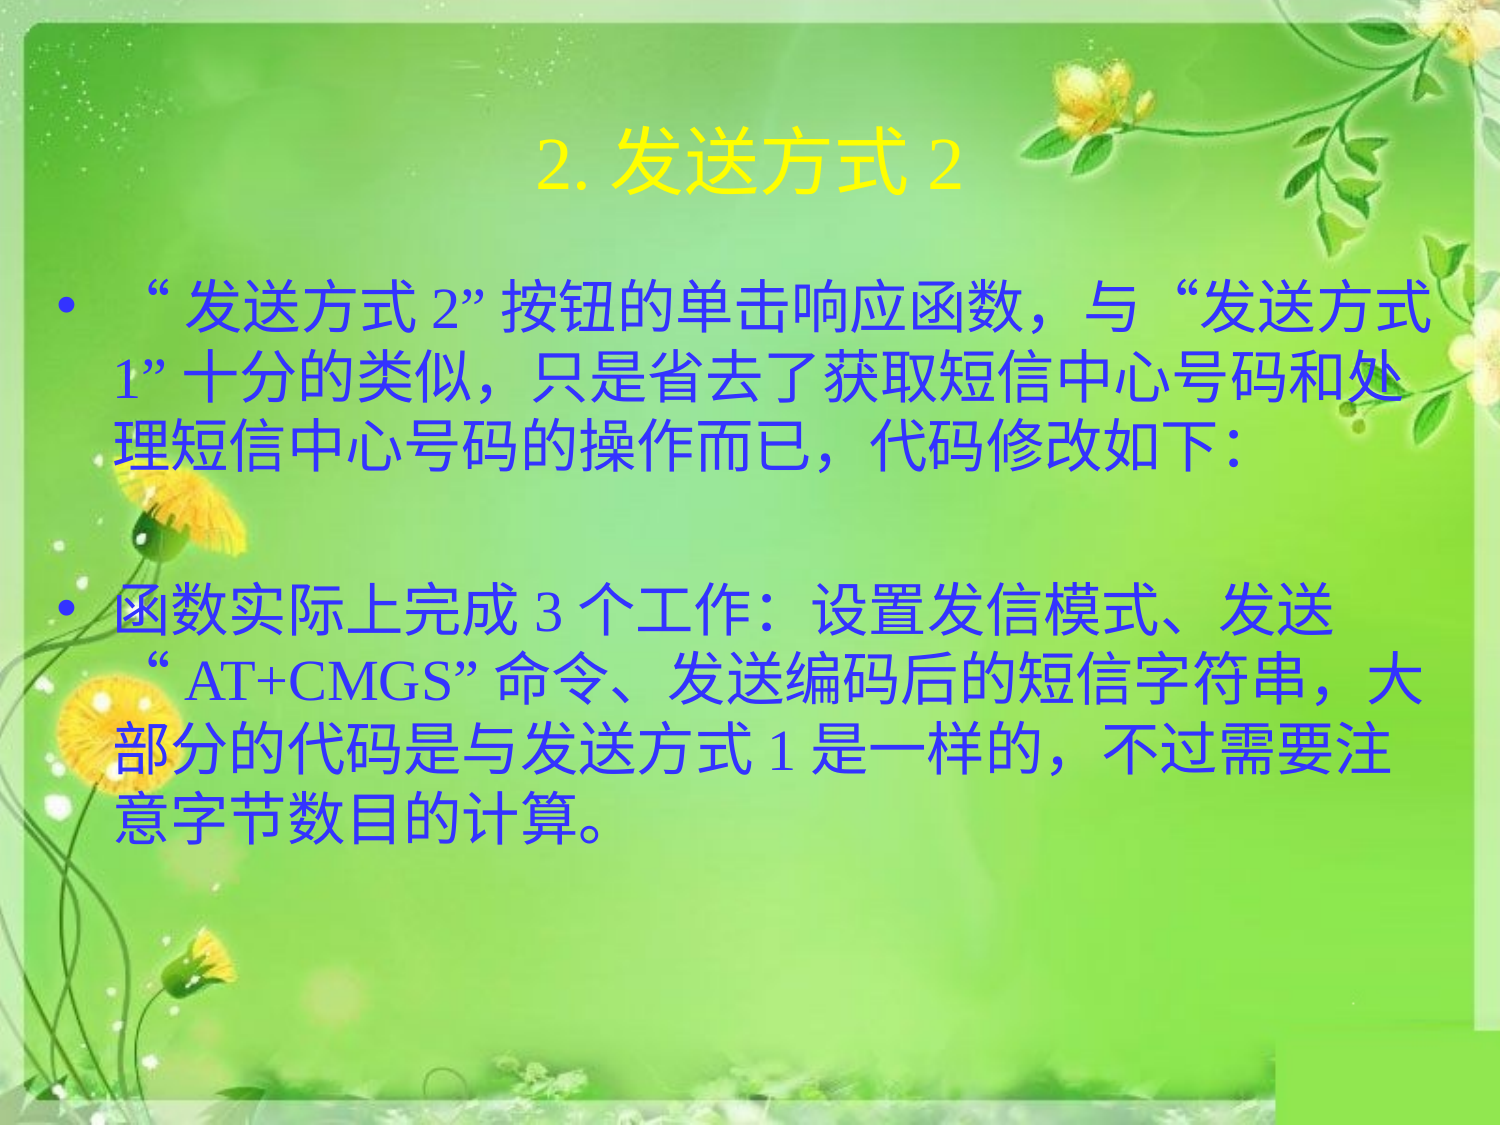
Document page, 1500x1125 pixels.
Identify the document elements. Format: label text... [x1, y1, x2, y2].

picture [0, 0, 1500, 1125]
title 2.发送方式2 [29, 66, 1471, 254]
list “发送方式2”按钮的单击响应函数，与“发送方式1”十分的类似，只是省去了获取短信中心号码和处理短信中心号码的操作而已，代码修改如下： 函数实际上完成3个工作：设置发信模式、发送“AT+CMGS”命令、发送编码后的短信字符串，大部分的代码是与发送方式1是一样的，不过需要注意字节数目的计算。 [41, 262, 1449, 1071]
